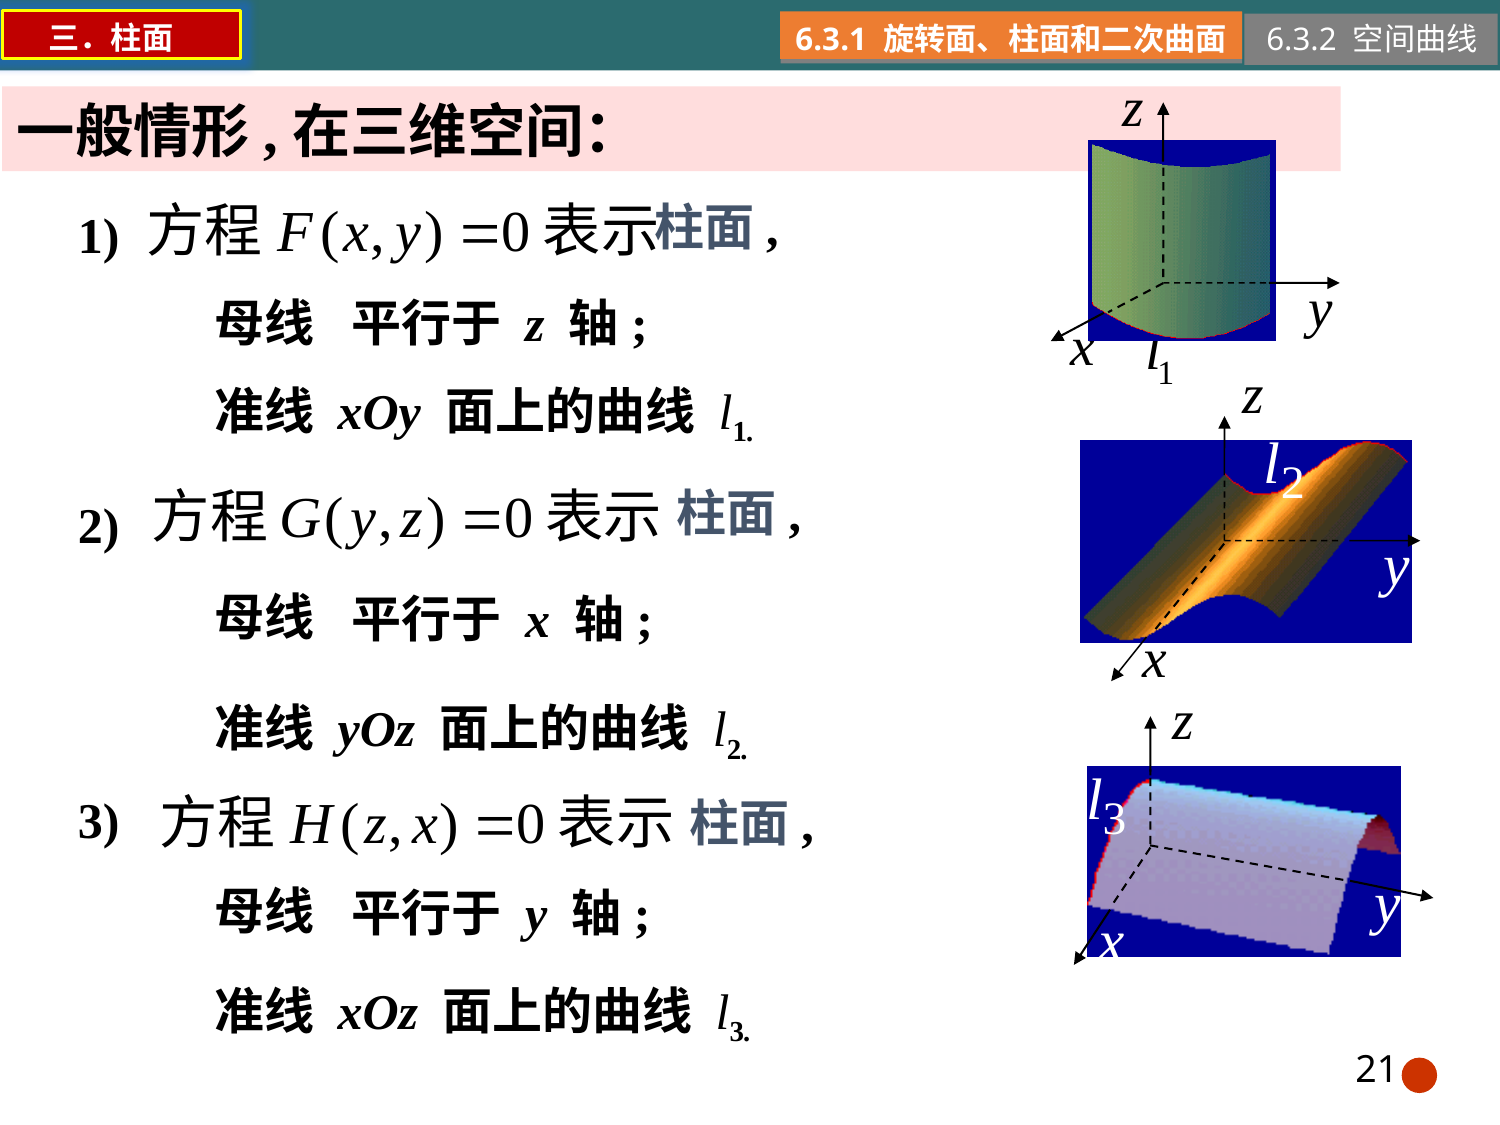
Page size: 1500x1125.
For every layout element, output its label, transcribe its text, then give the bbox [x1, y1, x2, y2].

text_box 6.3.2 空间曲线 [1244, 12, 1500, 60]
text_box [1243, 13, 1499, 66]
text_box 6.3.1 旋转面、柱面和二次曲面 [780, 11, 1243, 59]
text_box 1) [63, 177, 135, 271]
text_box 3) [63, 763, 135, 856]
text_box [1080, 709, 1434, 969]
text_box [145, 199, 664, 270]
text_box 母线 [199, 871, 412, 947]
text_box [1401, 1057, 1438, 1094]
text_box 柱面, [661, 474, 862, 549]
text_box 准线 xOy 面上的曲线 l1. [199, 371, 900, 455]
text_box 三．柱面 [2, 10, 241, 59]
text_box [1050, 96, 1340, 391]
text_box [779, 11, 1243, 64]
text_box 准线 yOz 面上的曲线 l2. [199, 689, 875, 773]
text_box [249, 0, 1500, 71]
text_box 2) [63, 467, 135, 561]
text_box 柱面, [639, 187, 840, 263]
text_box 准线 xOz 面上的曲线 l3. [199, 971, 862, 1055]
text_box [150, 486, 668, 557]
text_box 柱面, [674, 784, 875, 860]
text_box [157, 792, 679, 863]
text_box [1080, 383, 1421, 696]
text_box 母线 [199, 284, 412, 359]
text_box 母线 [199, 578, 412, 653]
text_box 平行于 y 轴; [336, 874, 750, 949]
text_box 平行于 z 轴; [412, 284, 700, 359]
text_box 一般情形,在三维空间： [1, 85, 1342, 173]
slide_number 21 [1340, 1037, 1481, 1113]
text_box 平行于 x 轴; [336, 580, 700, 656]
